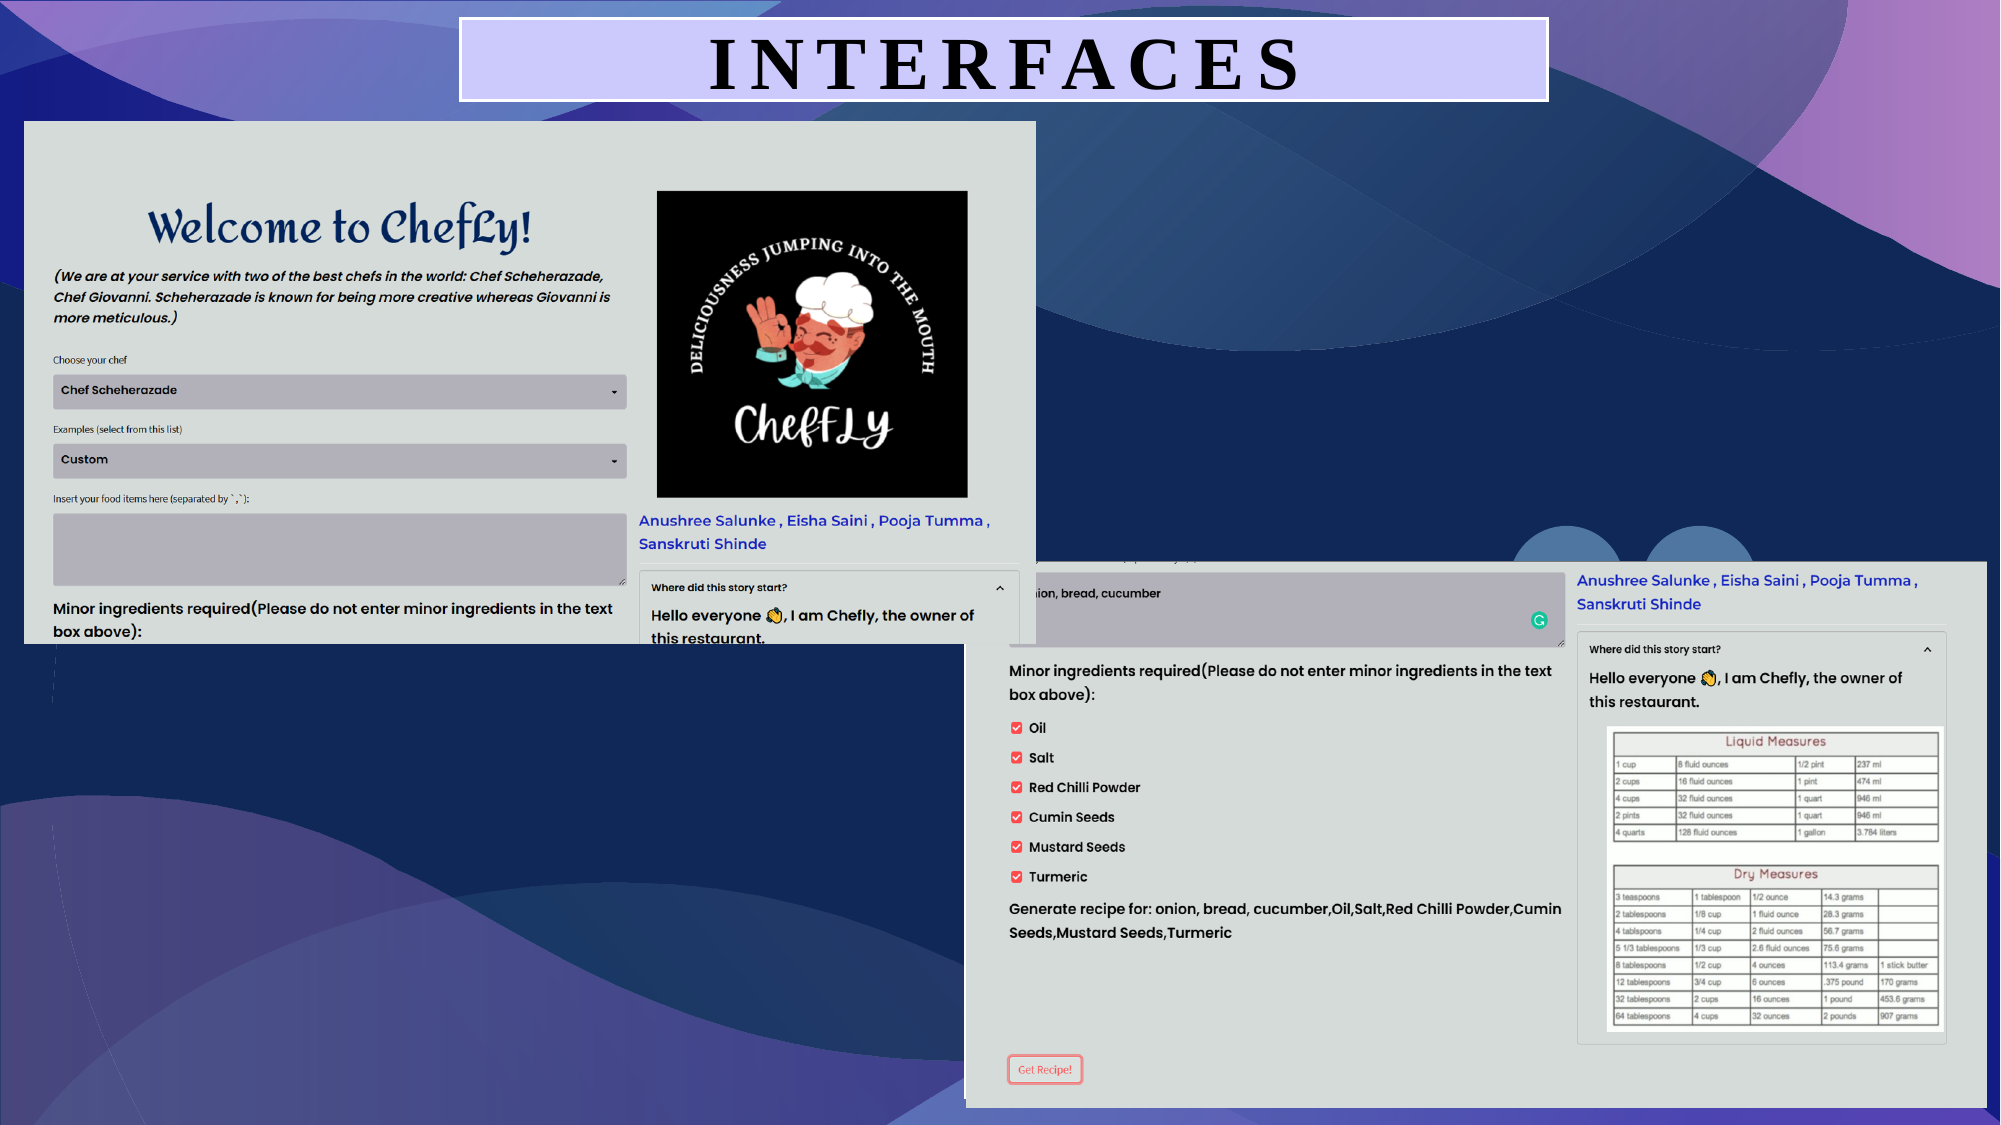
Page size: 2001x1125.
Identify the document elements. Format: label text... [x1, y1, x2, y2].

picture [24, 121, 1987, 1108]
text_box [1509, 525, 1758, 561]
title INTERFACES [459, 17, 1549, 102]
